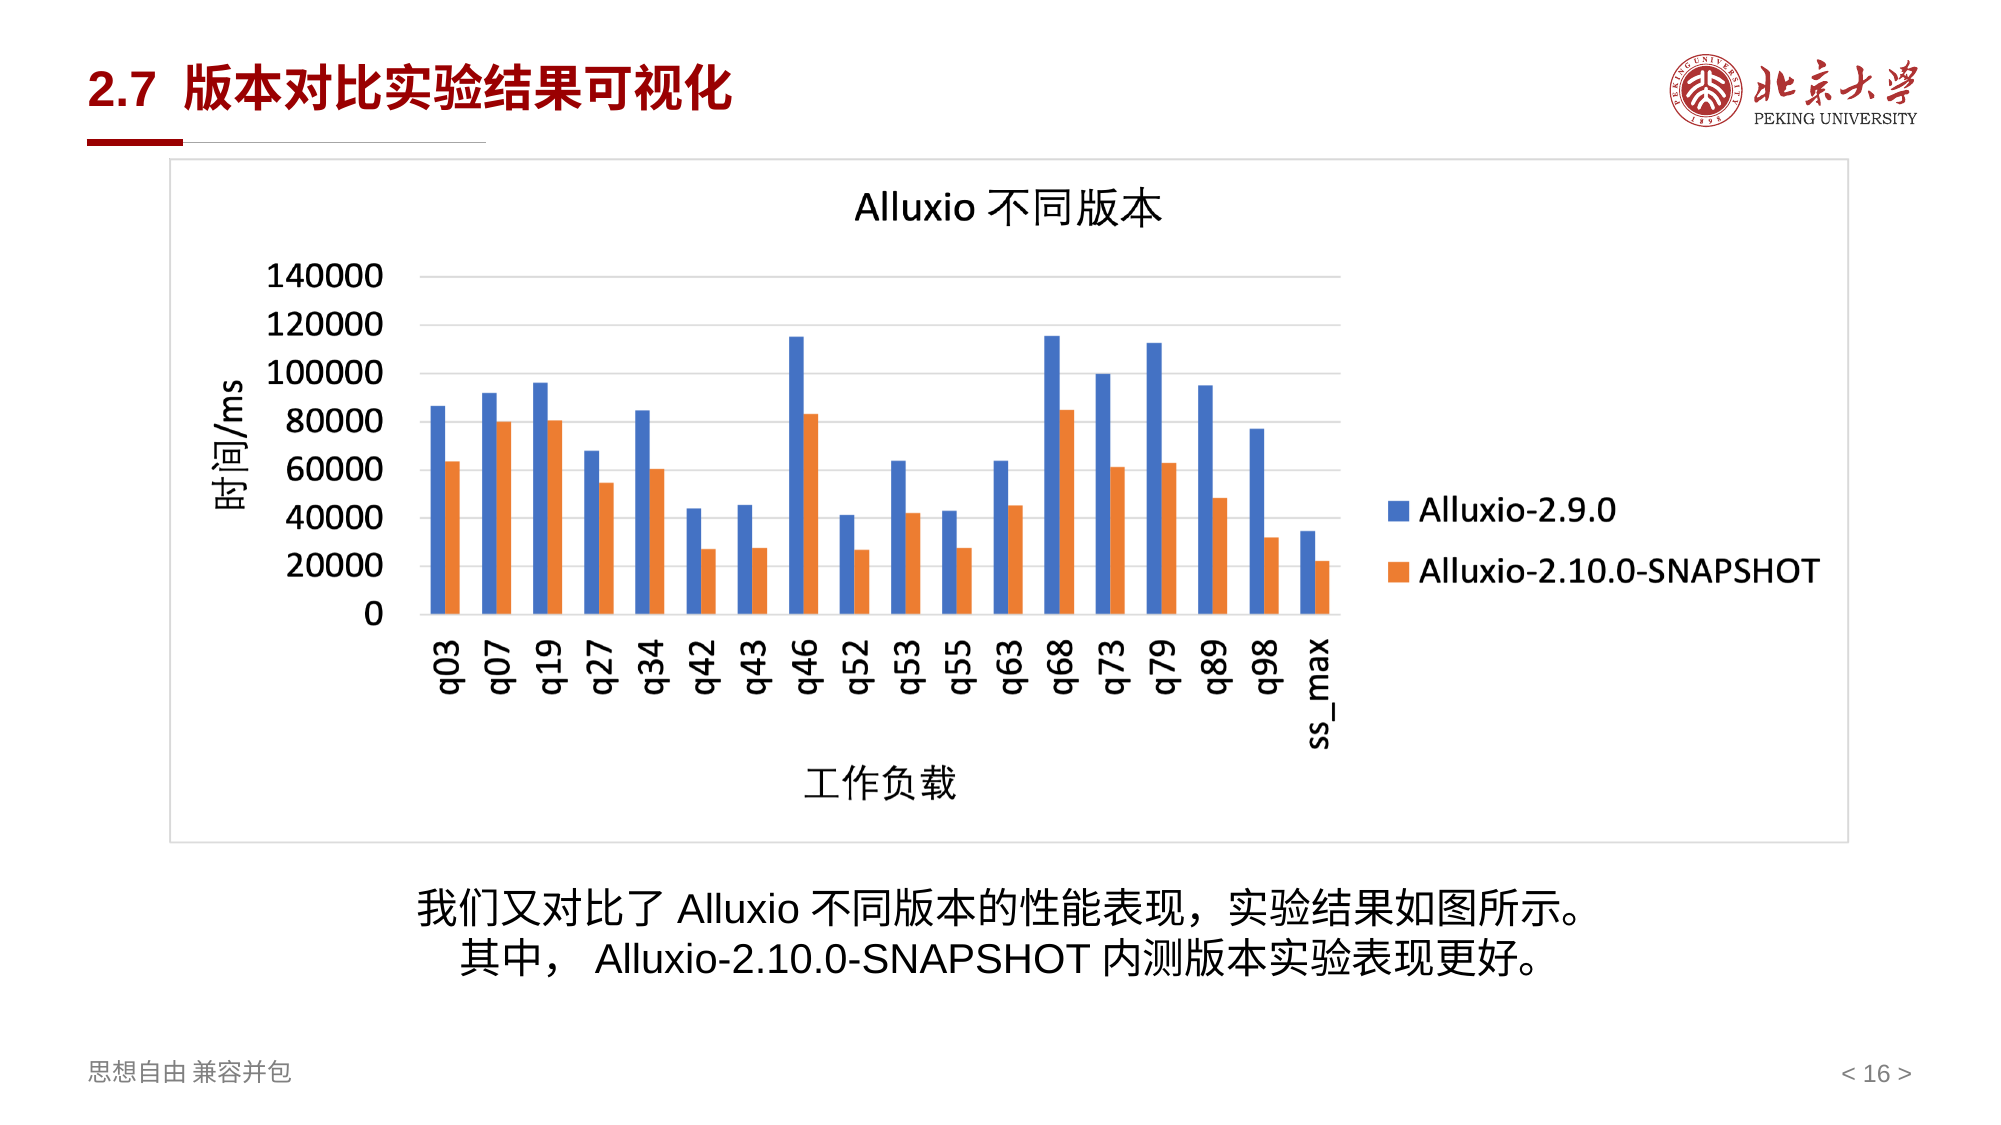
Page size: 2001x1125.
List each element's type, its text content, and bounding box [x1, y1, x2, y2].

text_box 我们又对比了Alluxio不同版本的性能表现，实验结果如图所示。 其中，Alluxio-2.10.0-SNAPSHOT内测版本实验表现更好。 [206, 874, 1814, 1012]
title 2.7 版本对比实验结果可视化 [72, 39, 1559, 142]
picture [167, 156, 1853, 848]
slide_number < > [1477, 1048, 1928, 1097]
